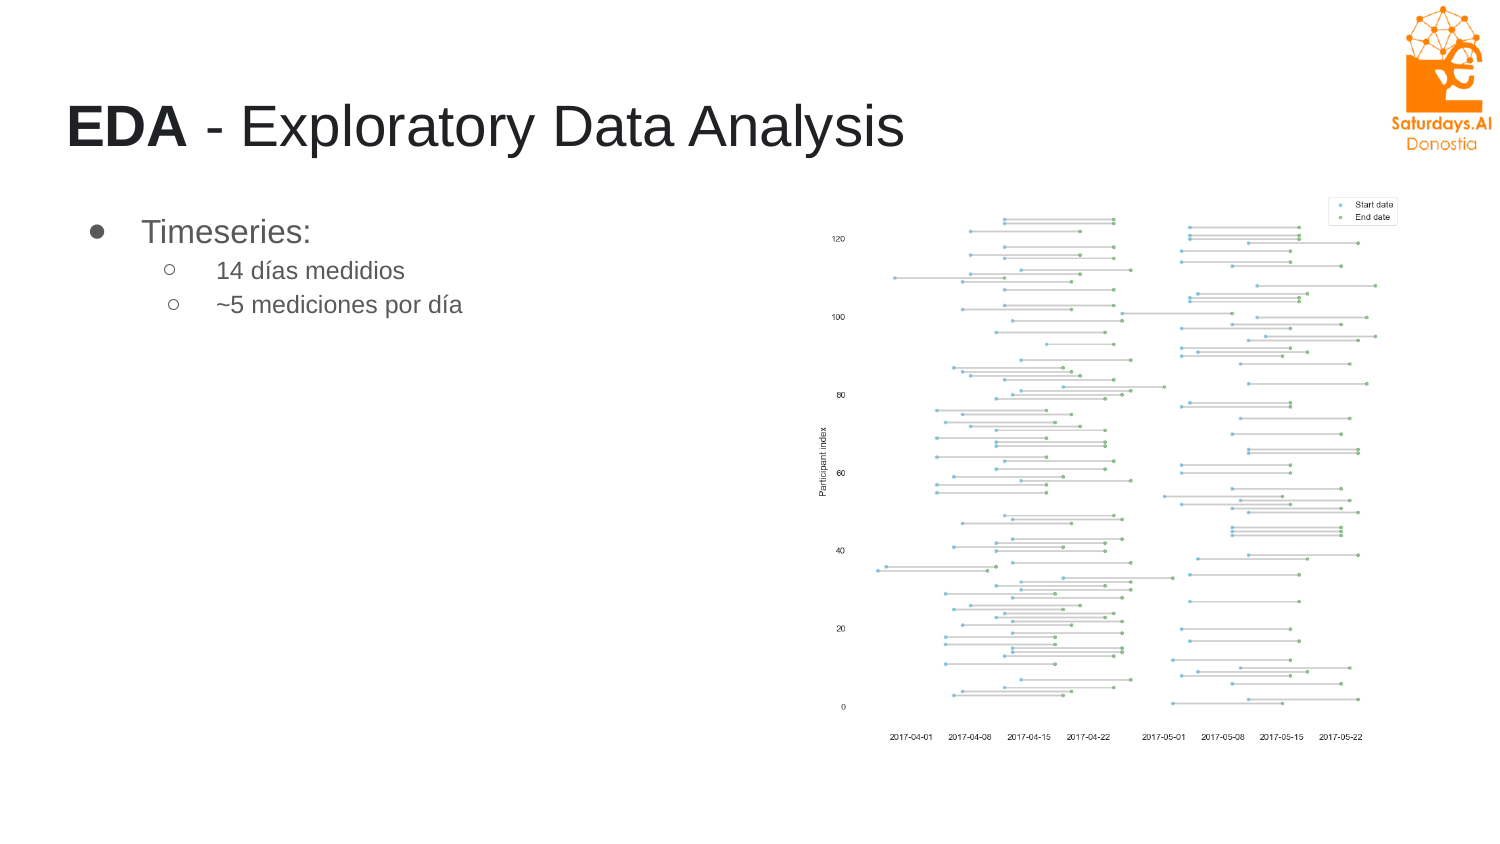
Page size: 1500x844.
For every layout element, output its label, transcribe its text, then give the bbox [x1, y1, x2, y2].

list Timeseries: 14 días medidios ~5 mediciones por día [51, 189, 757, 553]
title EDA - Exploratory Data Analysis [51, 72, 1386, 167]
picture [762, 6, 1492, 818]
